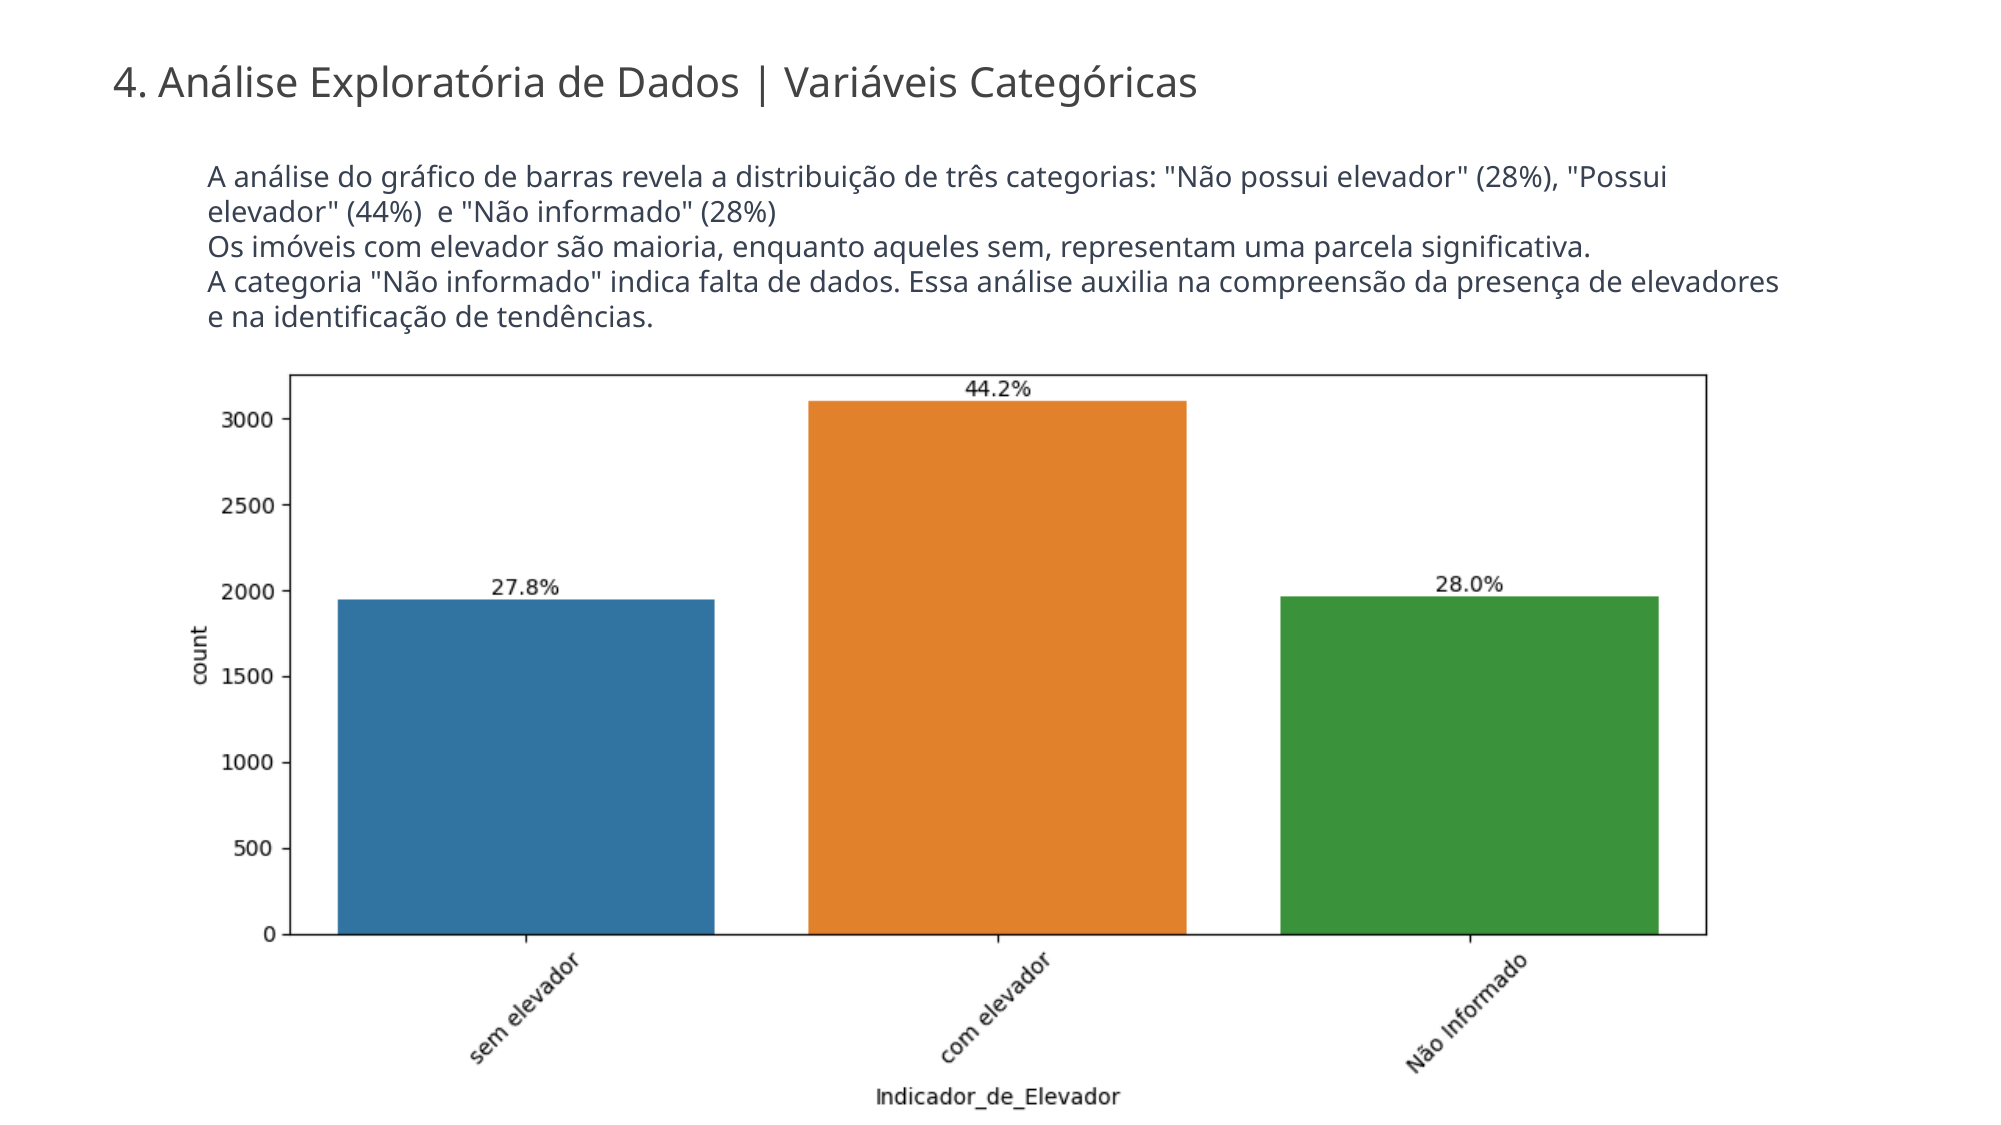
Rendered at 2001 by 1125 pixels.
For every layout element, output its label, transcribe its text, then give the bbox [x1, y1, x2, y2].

text_box 4. Análise Exploratória de Dados | Variáveis Categóricas [55, 33, 1352, 151]
picture [174, 359, 1720, 1125]
text_box A análise do gráfico de barras revela a distribuição de três categorias: "Não possui elevador" (28%), "Possui elevador" (44%) e "Não informado" (28%) Os imóveis com elevador são maioria, enquanto aqueles sem, representam uma parcela significativa. A categoria "Não informado" indica falta de dados. Essa análise auxilia na compreensão da presença de elevadores e na identificação de tendências. [192, 150, 1808, 341]
